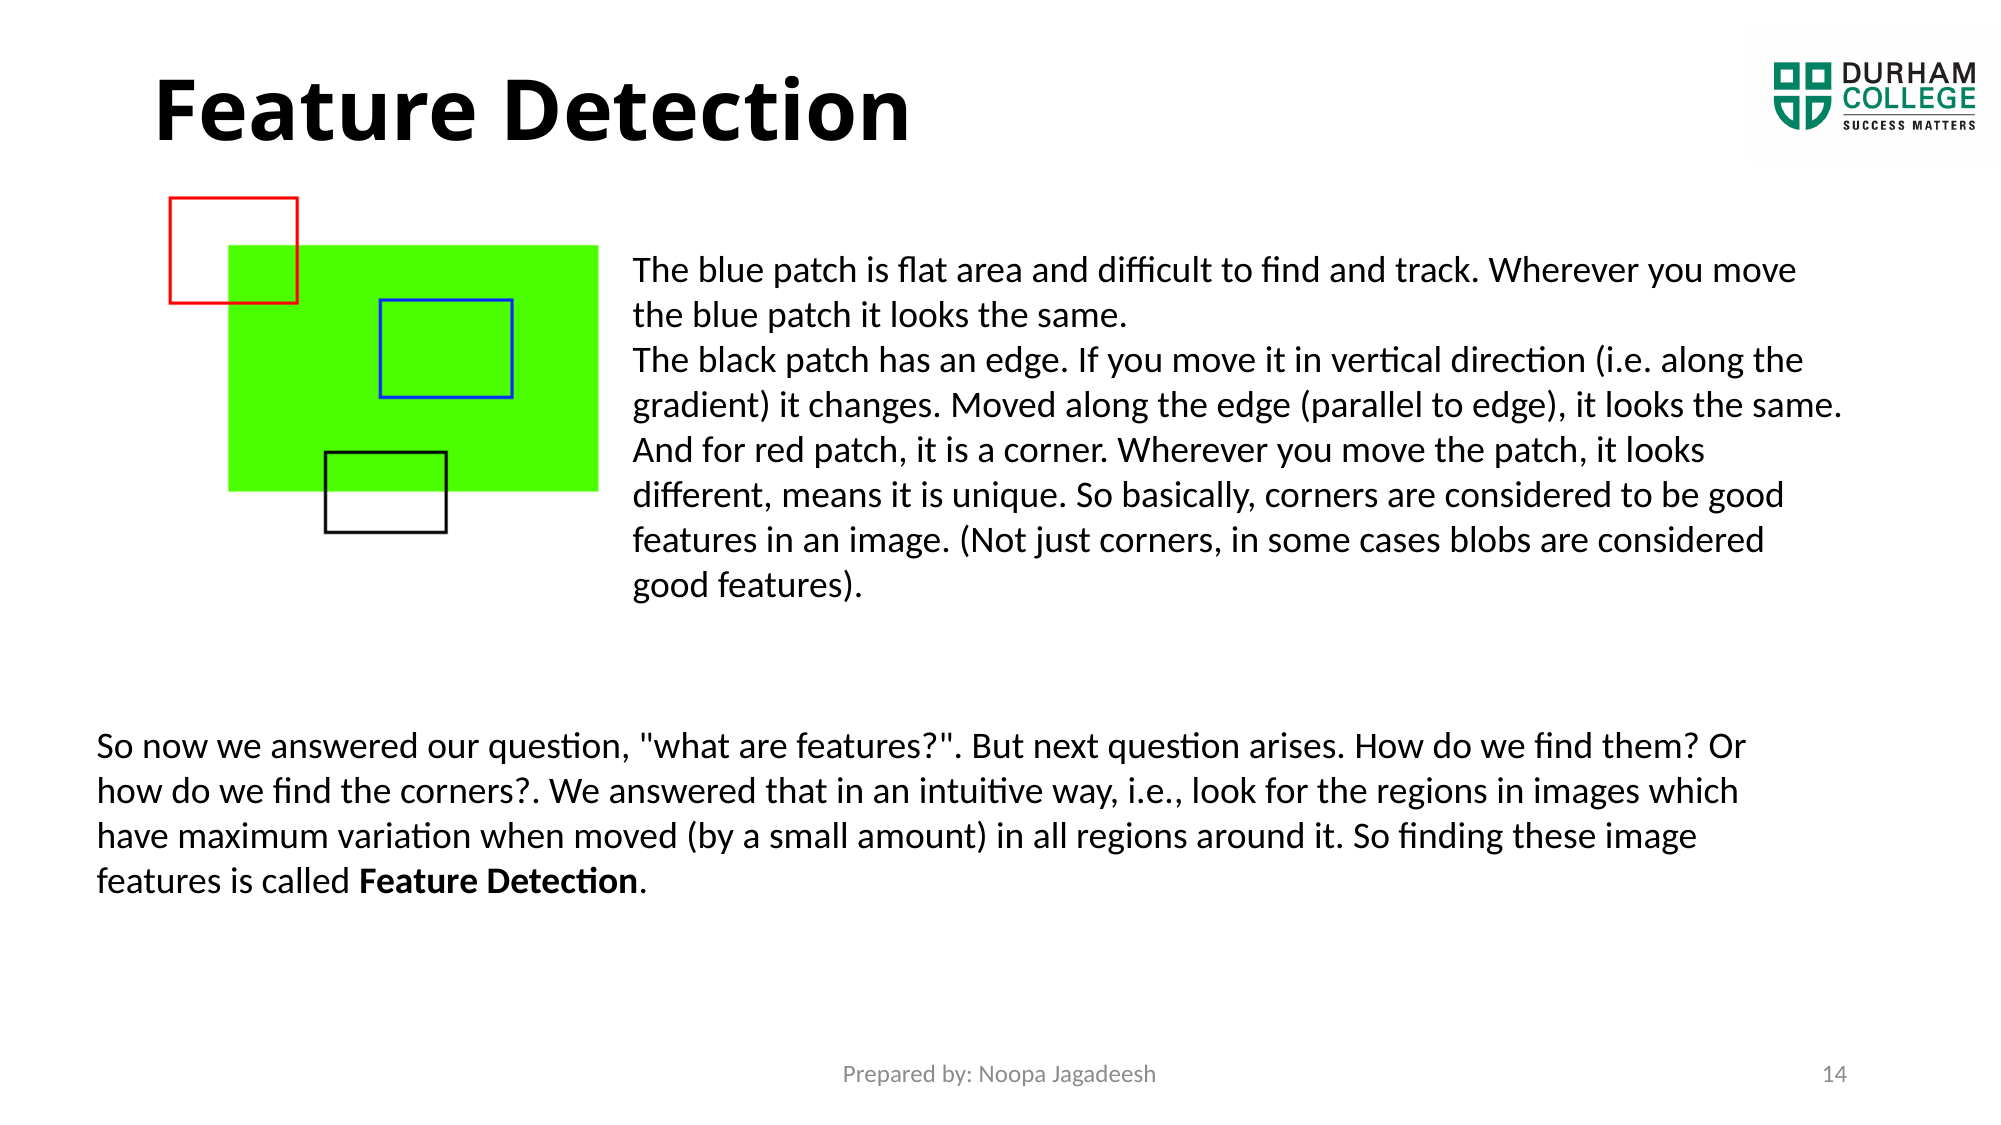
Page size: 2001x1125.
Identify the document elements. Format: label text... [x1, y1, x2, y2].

text_box The blue patch is flat area and difficult to find and track. Wherever you move the blue patch it looks the same. The black patch has an edge. If you move it in vertical direction (i.e. along the gradient) it changes. Moved along the edge (parallel to edge), it looks the same. And for red patch, it is a corner. Wherever you move the patch, it looks different, means it is unique. So basically, corners are considered to be good features in an image. (Not just corners, in some cases blobs are considered good features). [618, 237, 1863, 612]
title Feature Detection [137, 59, 1863, 166]
text_box So now we answered our question, "what are features?". But next question arises. How do we find them? Or how do we find the corners?. We answered that in an intuitive way, i.e., look for the regions in images which have maximum variation when moved (by a small amount) in all regions around it. So finding these image features is called Feature Detection. [81, 713, 1779, 909]
footer Prepared by: Noopa Jagadeesh [662, 1042, 1338, 1103]
slide_number 14 [1412, 1042, 1863, 1103]
picture [158, 181, 619, 539]
picture [1749, 22, 2000, 166]
